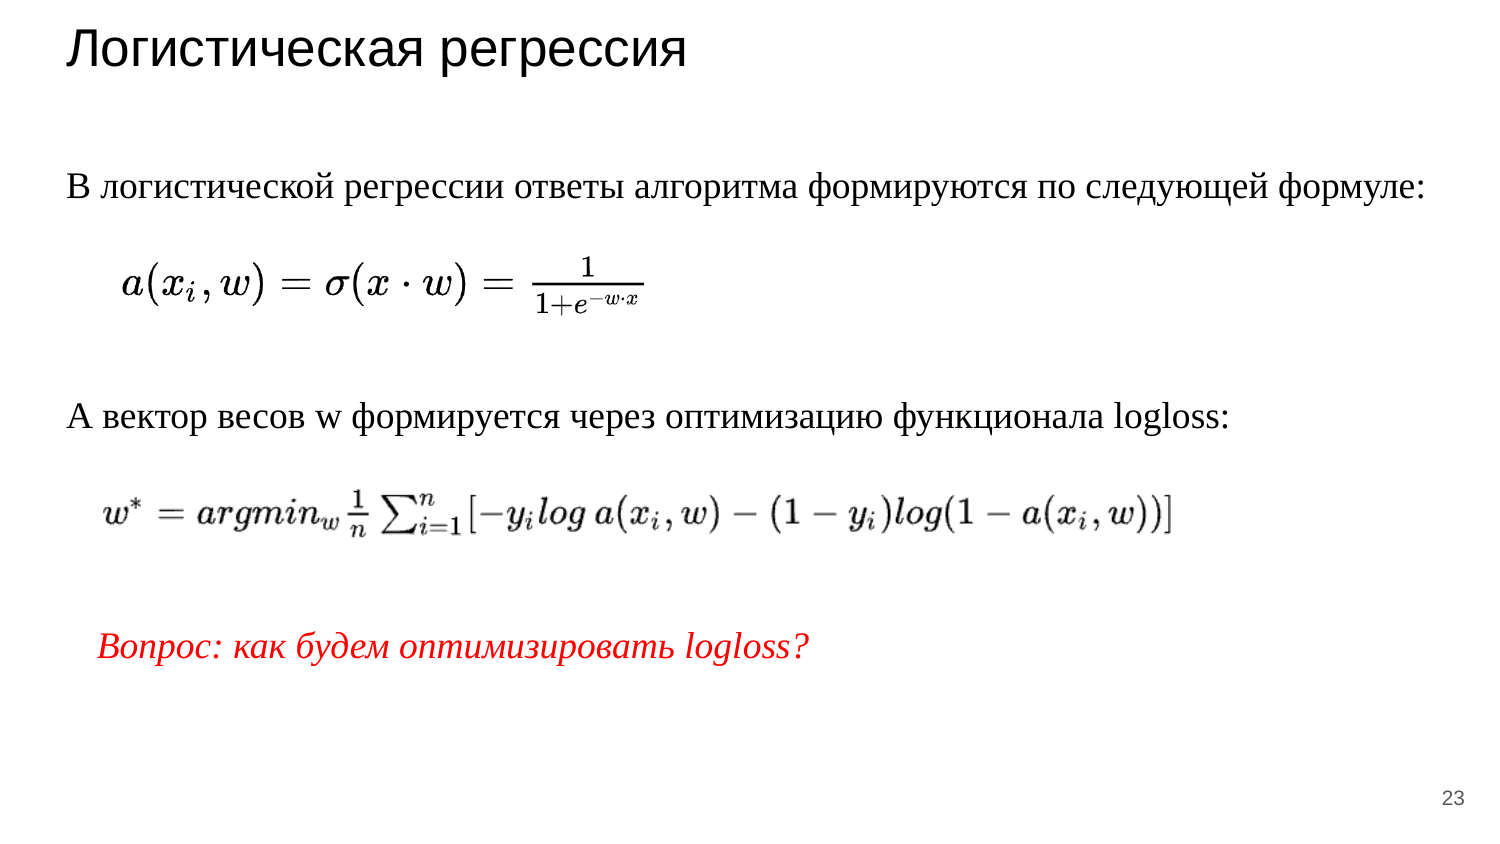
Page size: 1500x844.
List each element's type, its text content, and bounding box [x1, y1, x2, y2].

title Логистическая регрессия [51, 0, 1449, 92]
picture [120, 252, 649, 318]
text_box Вопрос: как будем оптимизировать logloss? [81, 606, 1281, 701]
picture [101, 487, 1175, 540]
list В логистической регрессии ответы алгоритма формируются по следующей формуле: А вектор весов w формируется через оптимизацию функционала logloss: [51, 139, 1449, 700]
slide_number ‹#› [1389, 764, 1480, 830]
